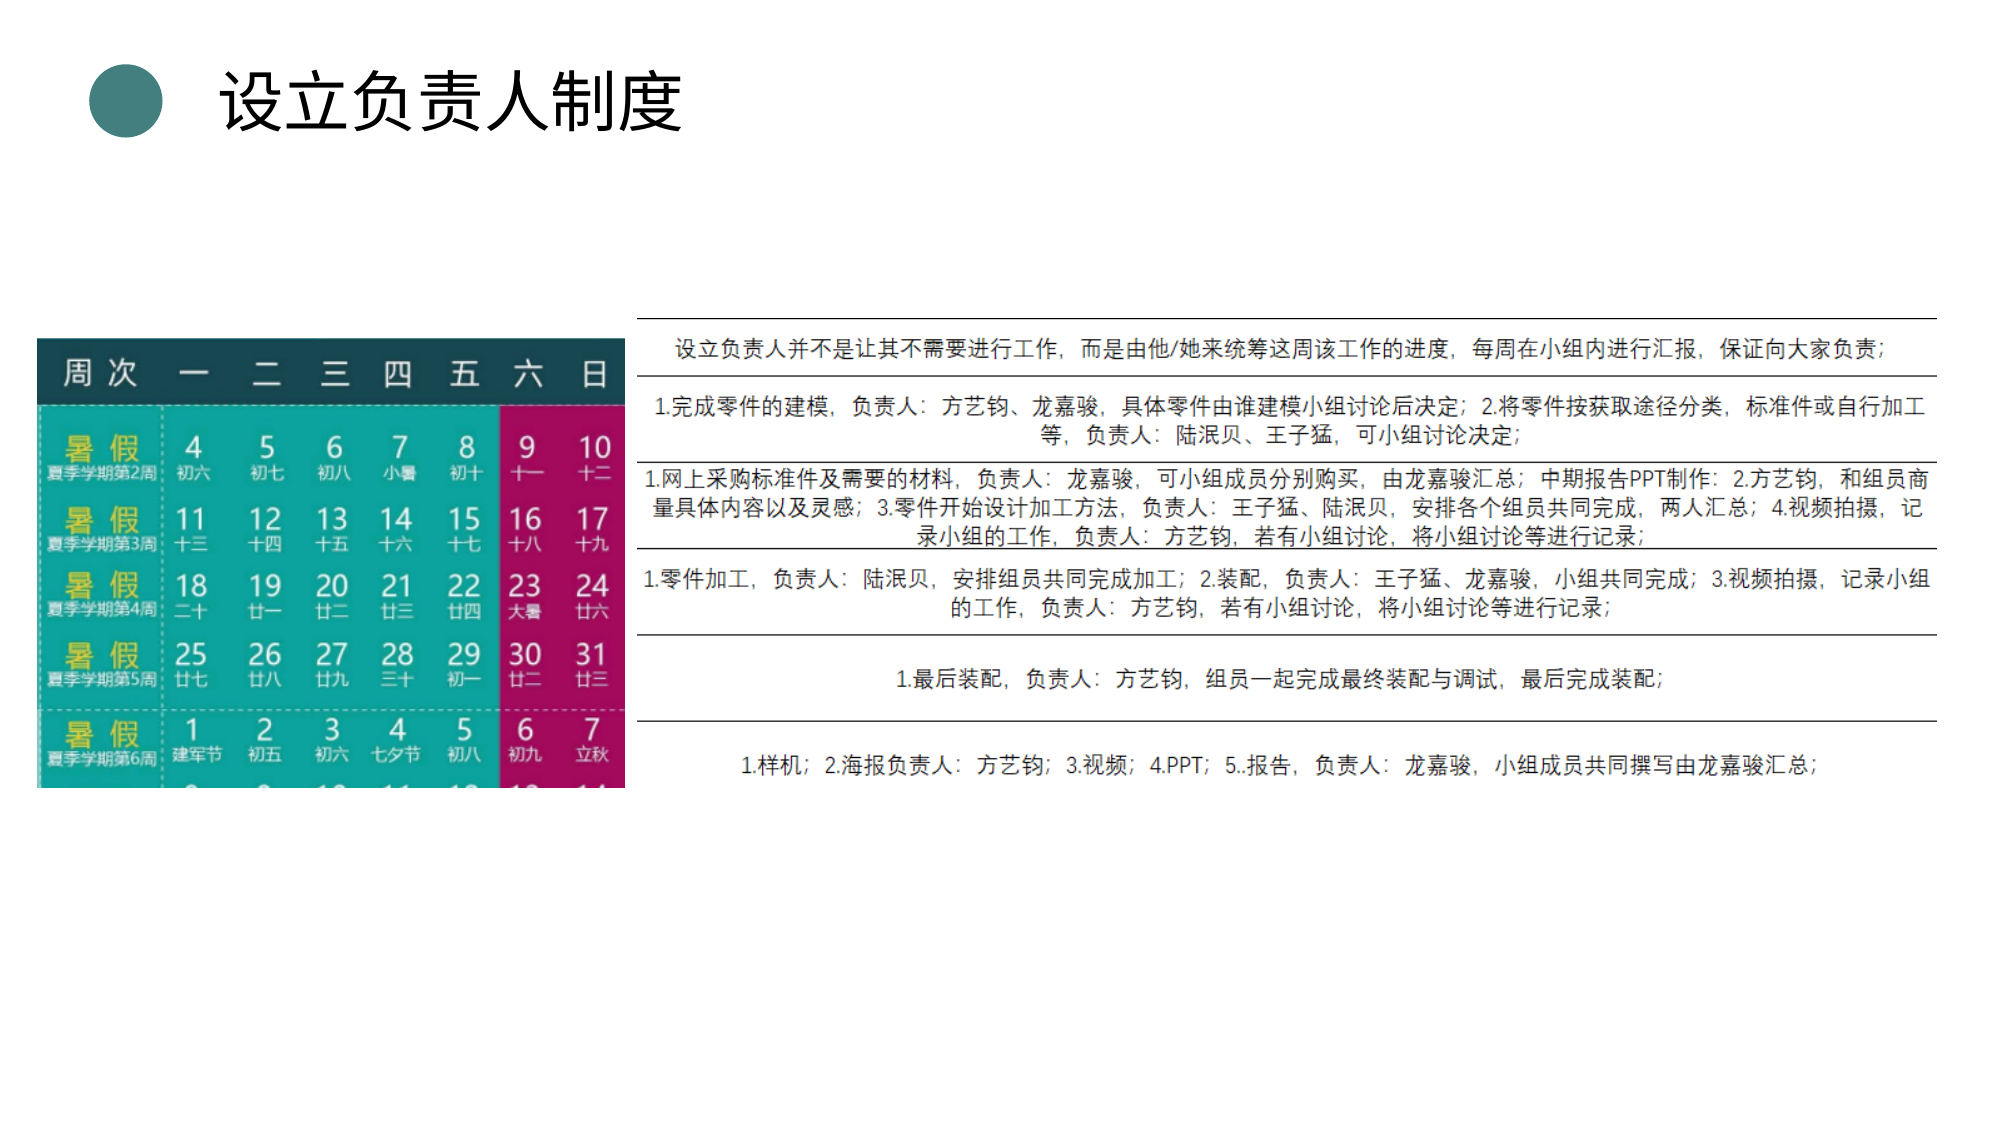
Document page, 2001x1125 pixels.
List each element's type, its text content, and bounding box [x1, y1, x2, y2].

text_box 设立负责人制度 [202, 52, 719, 148]
picture [37, 337, 625, 788]
text_box [88, 63, 164, 139]
picture [637, 318, 1937, 807]
